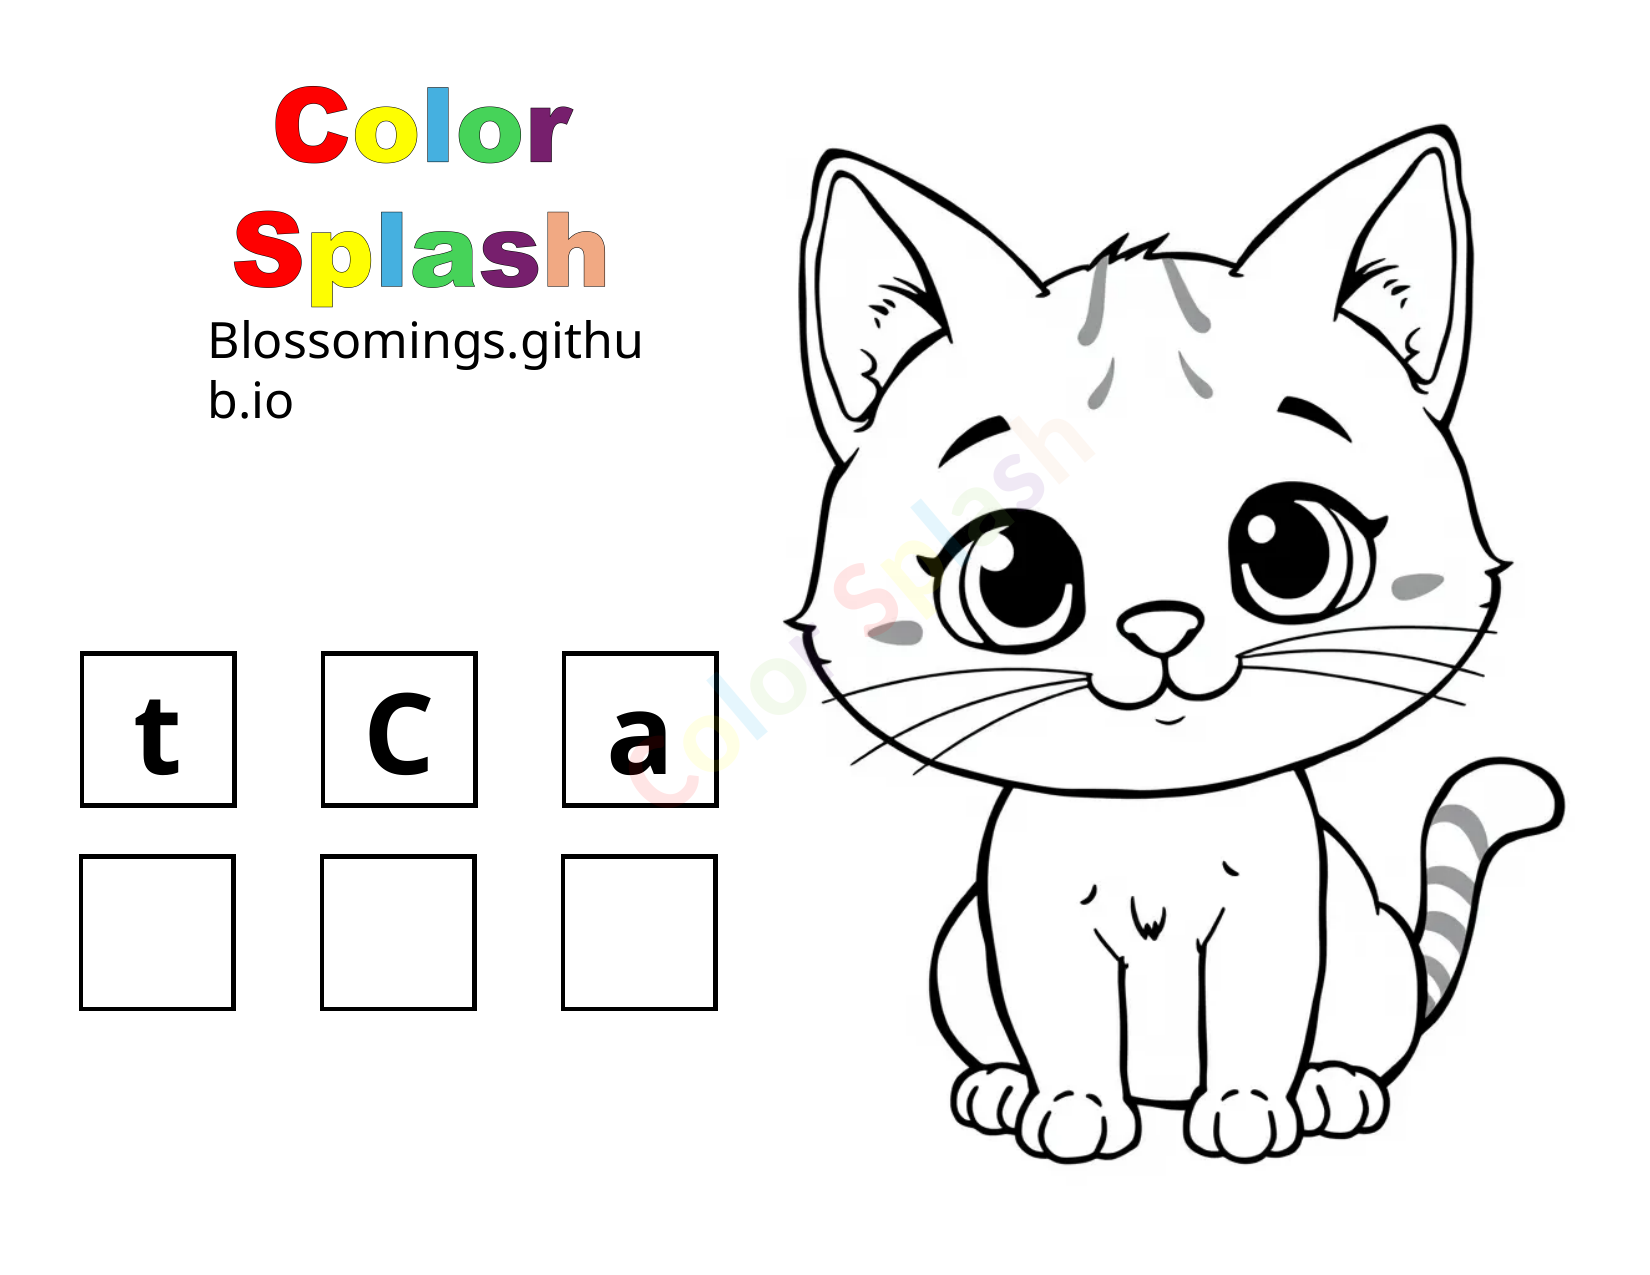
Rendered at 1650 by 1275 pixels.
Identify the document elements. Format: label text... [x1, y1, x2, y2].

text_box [81, 652, 717, 807]
text_box Color Splash [628, 594, 745, 854]
picture [203, 61, 639, 319]
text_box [80, 855, 716, 1010]
picture [745, 112, 1603, 1193]
text_box Blossomings.github.io [192, 301, 685, 437]
